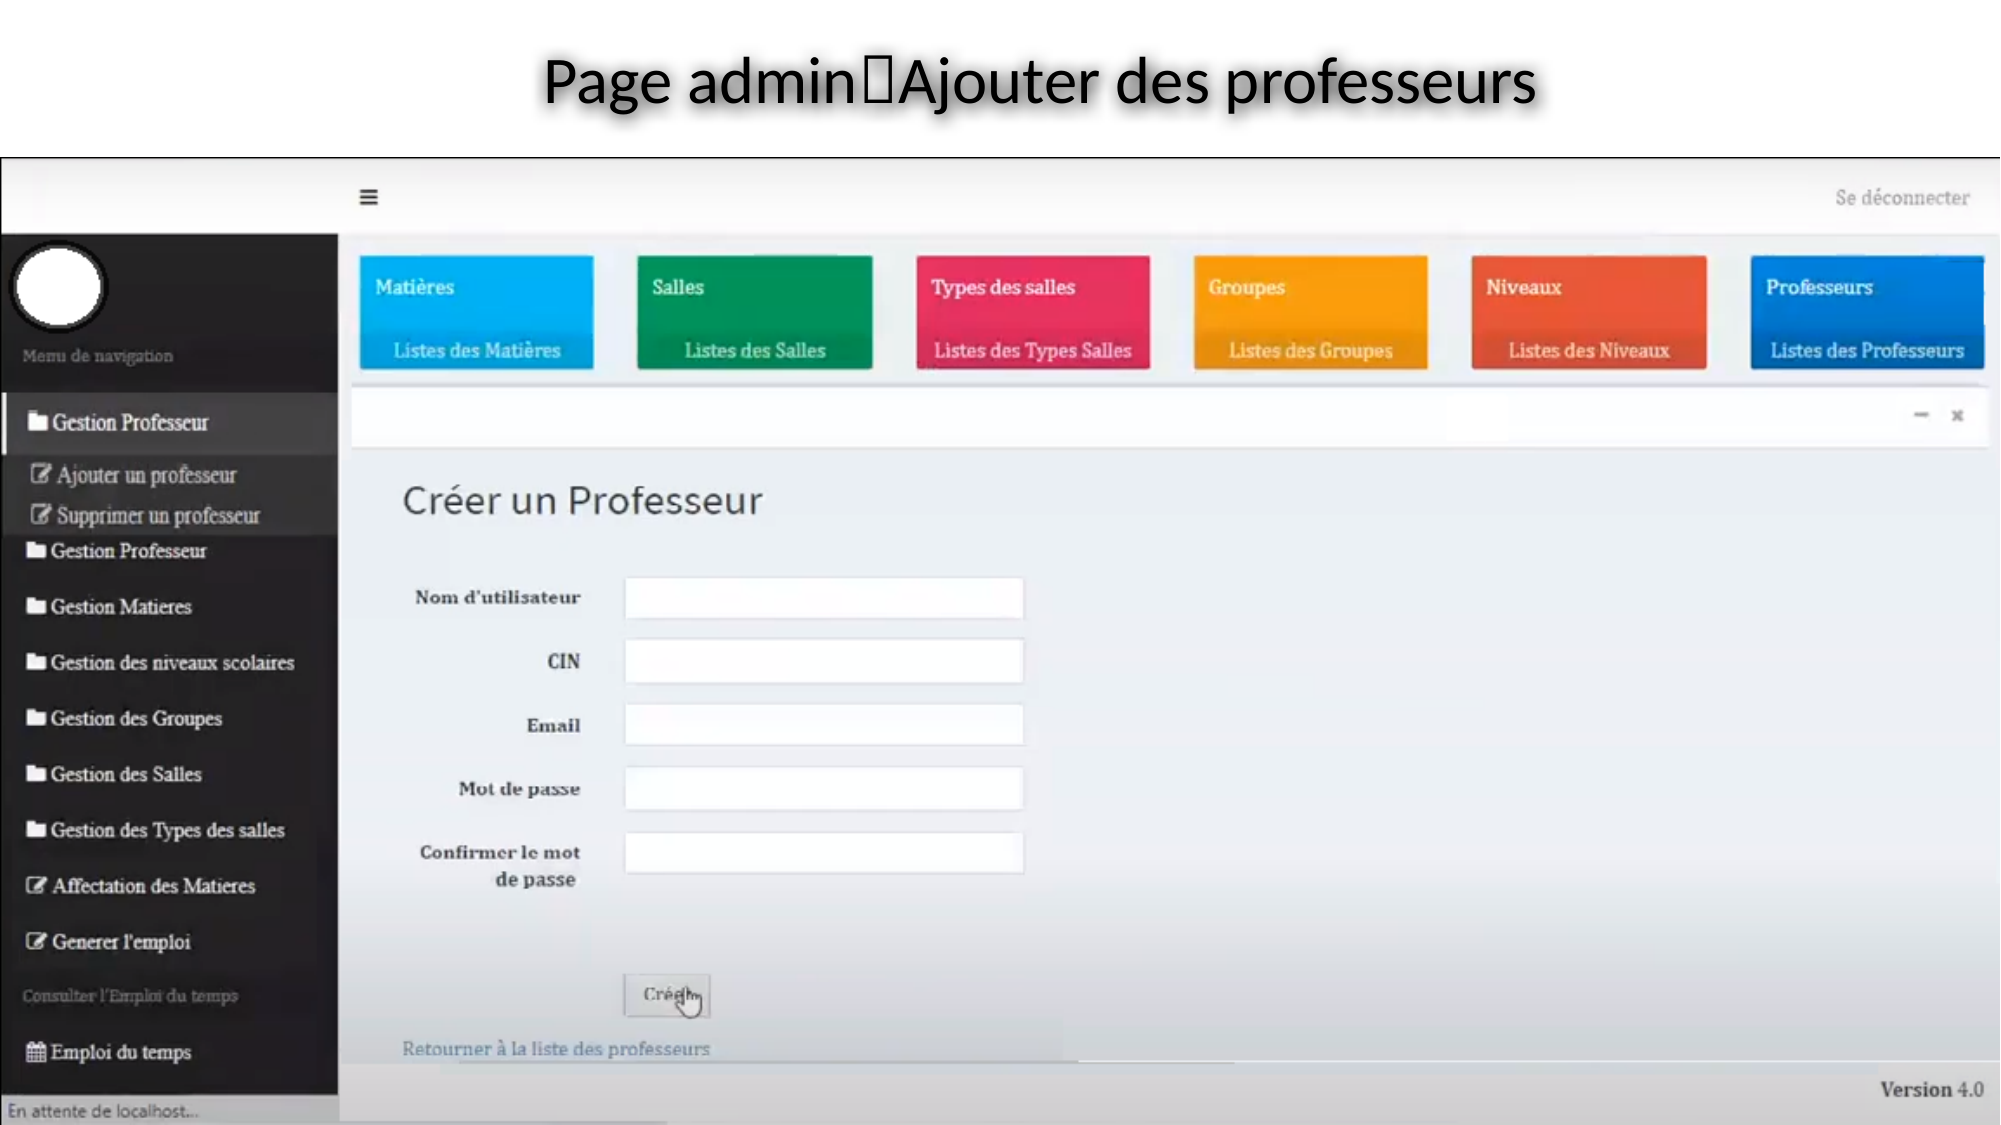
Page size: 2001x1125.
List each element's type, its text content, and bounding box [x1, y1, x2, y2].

text_box Page adminAjouter des professeurs [528, 29, 1554, 124]
picture [0, 157, 2000, 1125]
